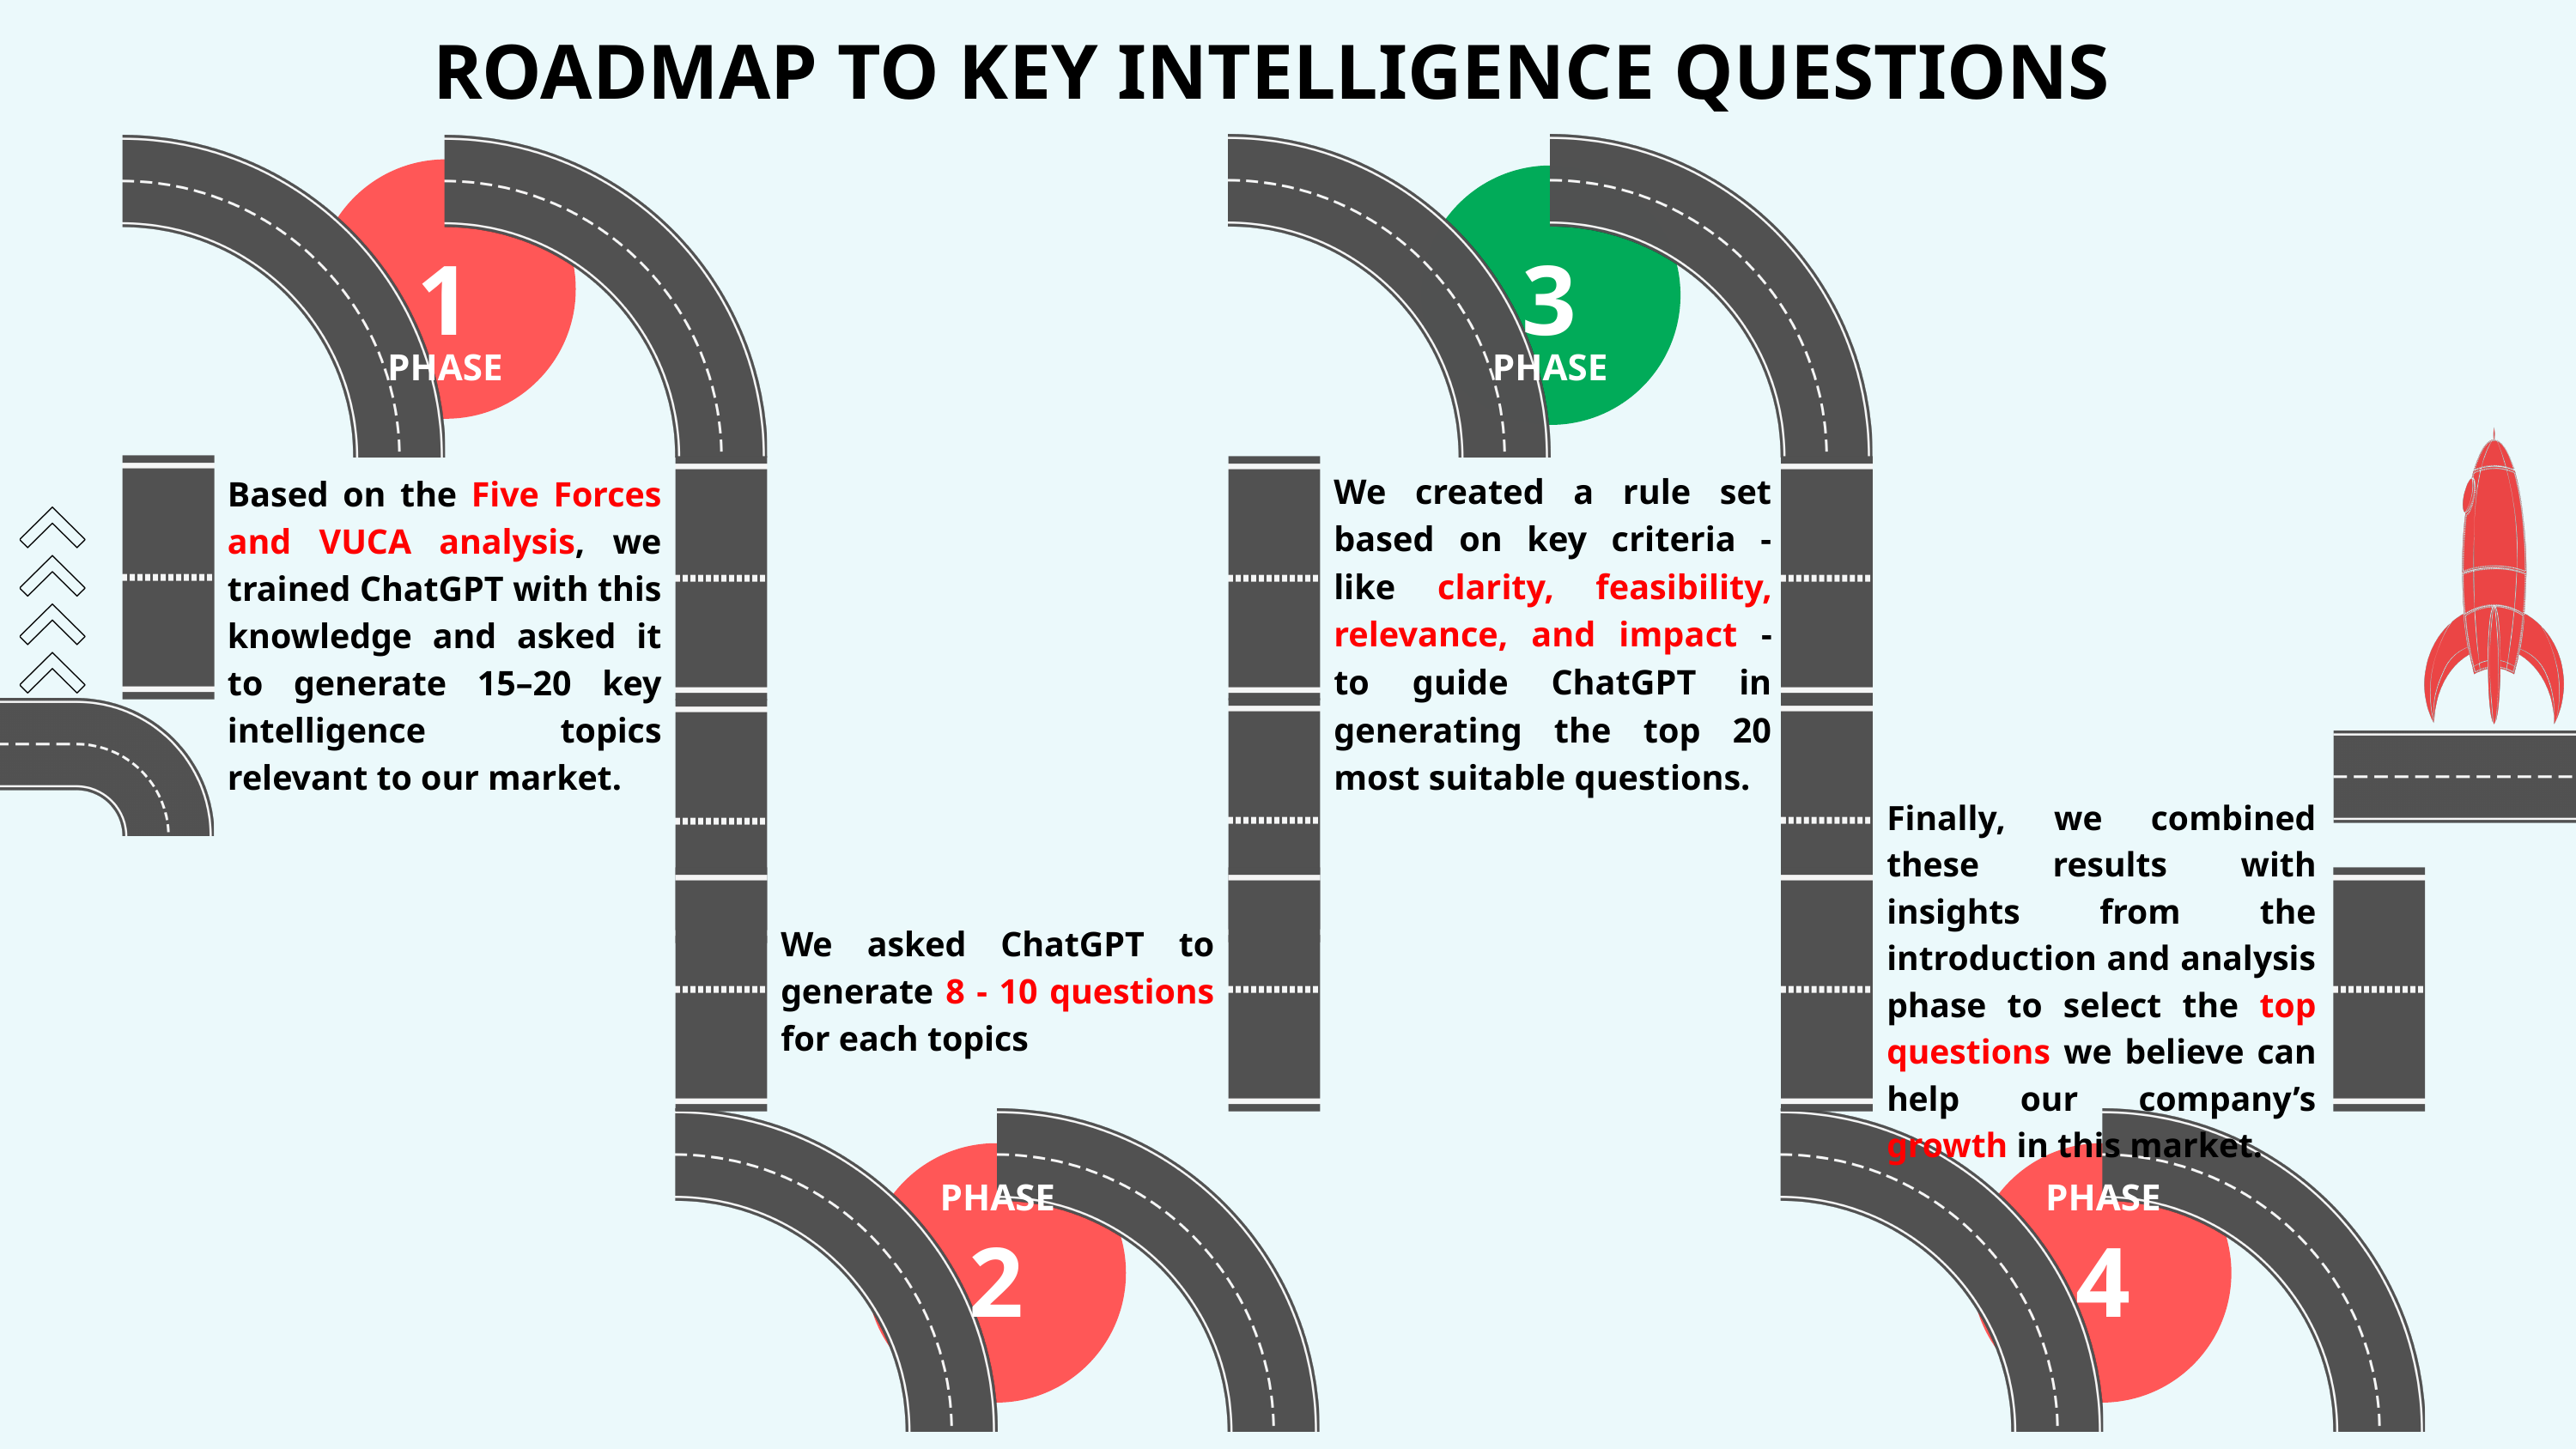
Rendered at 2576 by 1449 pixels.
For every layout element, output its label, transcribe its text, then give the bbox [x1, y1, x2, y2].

text_box ROADMAP TO KEY INTELLIGENCE QUESTIONS [418, 30, 2144, 115]
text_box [0, 134, 2576, 1432]
